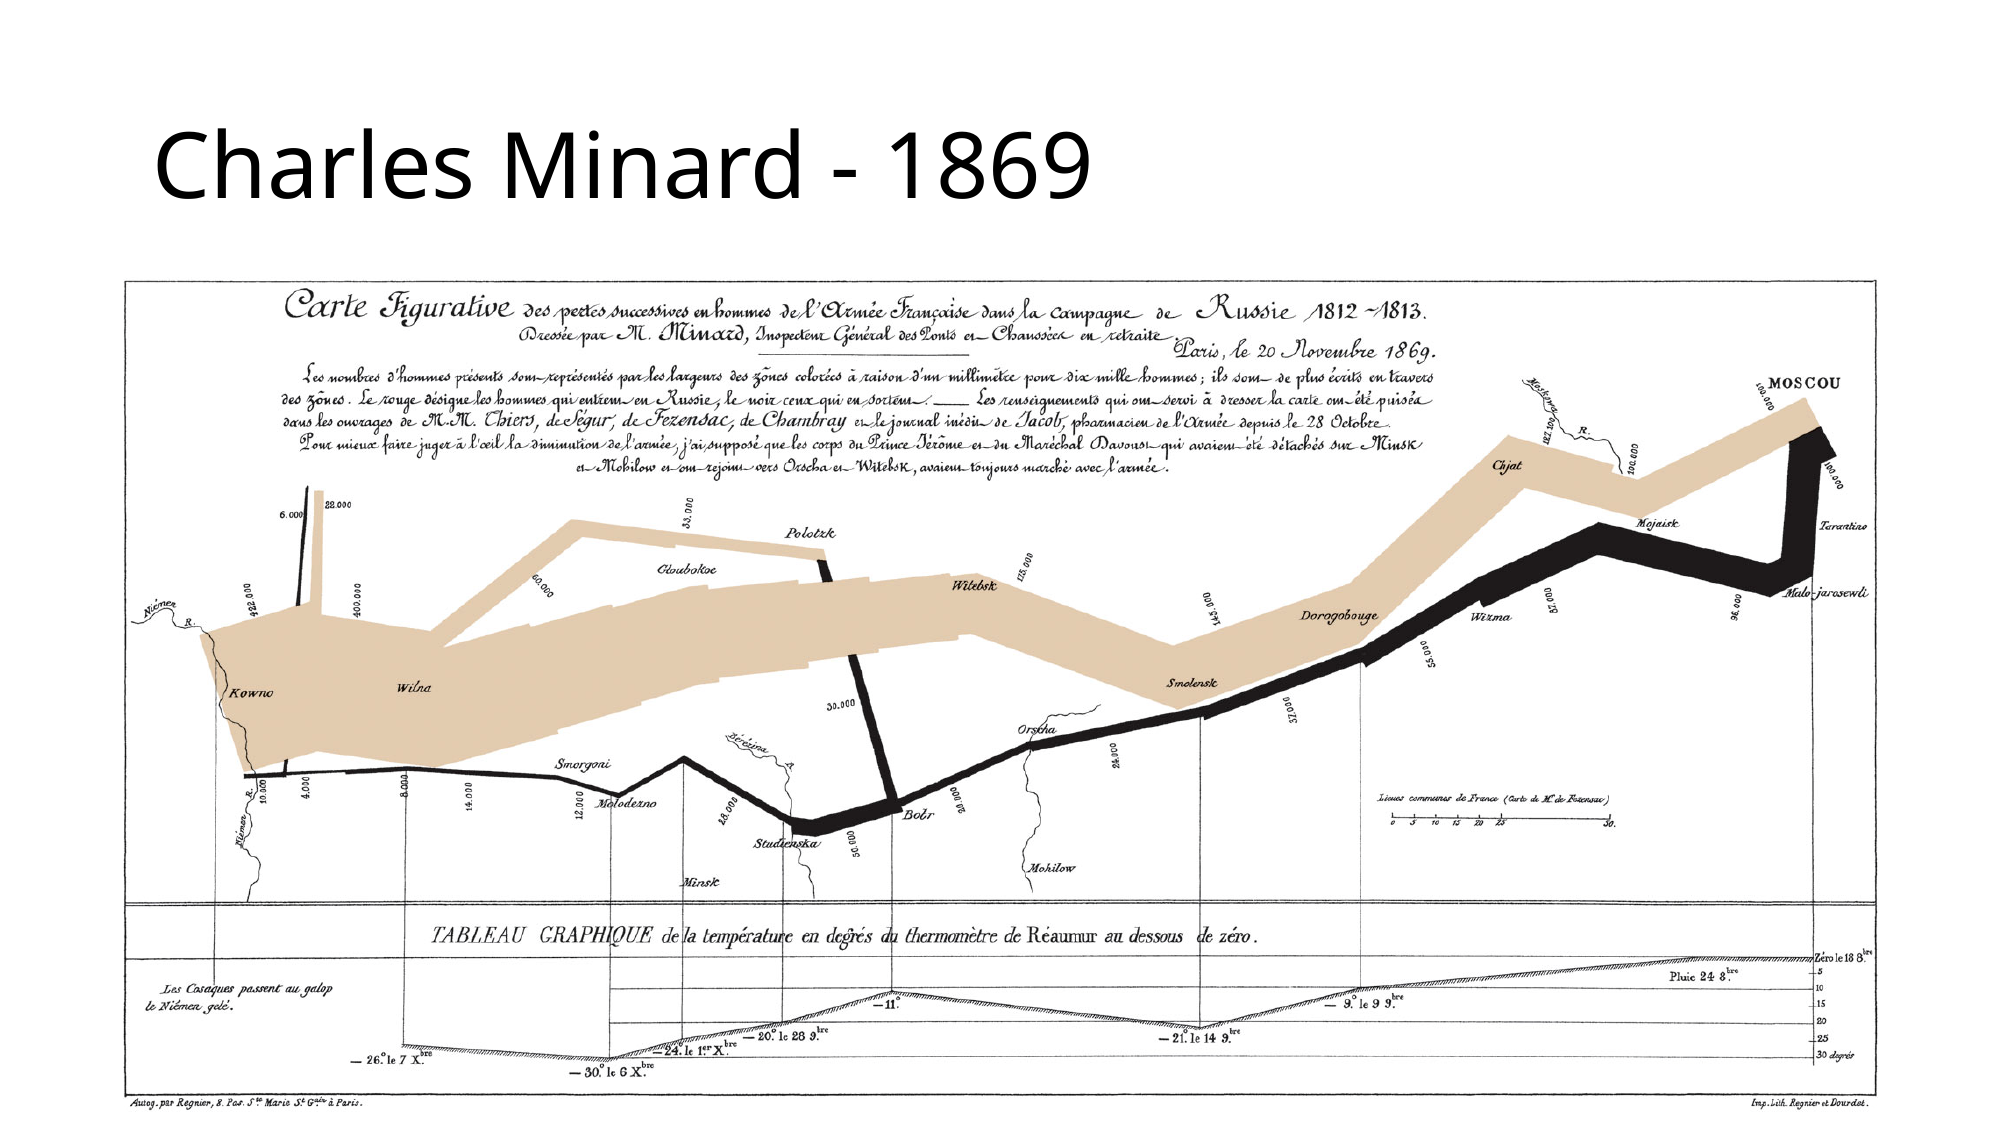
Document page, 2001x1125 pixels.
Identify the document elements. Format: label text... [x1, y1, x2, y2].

picture [123, 276, 1879, 1114]
title Charles Minard - 1869 [137, 59, 1863, 276]
